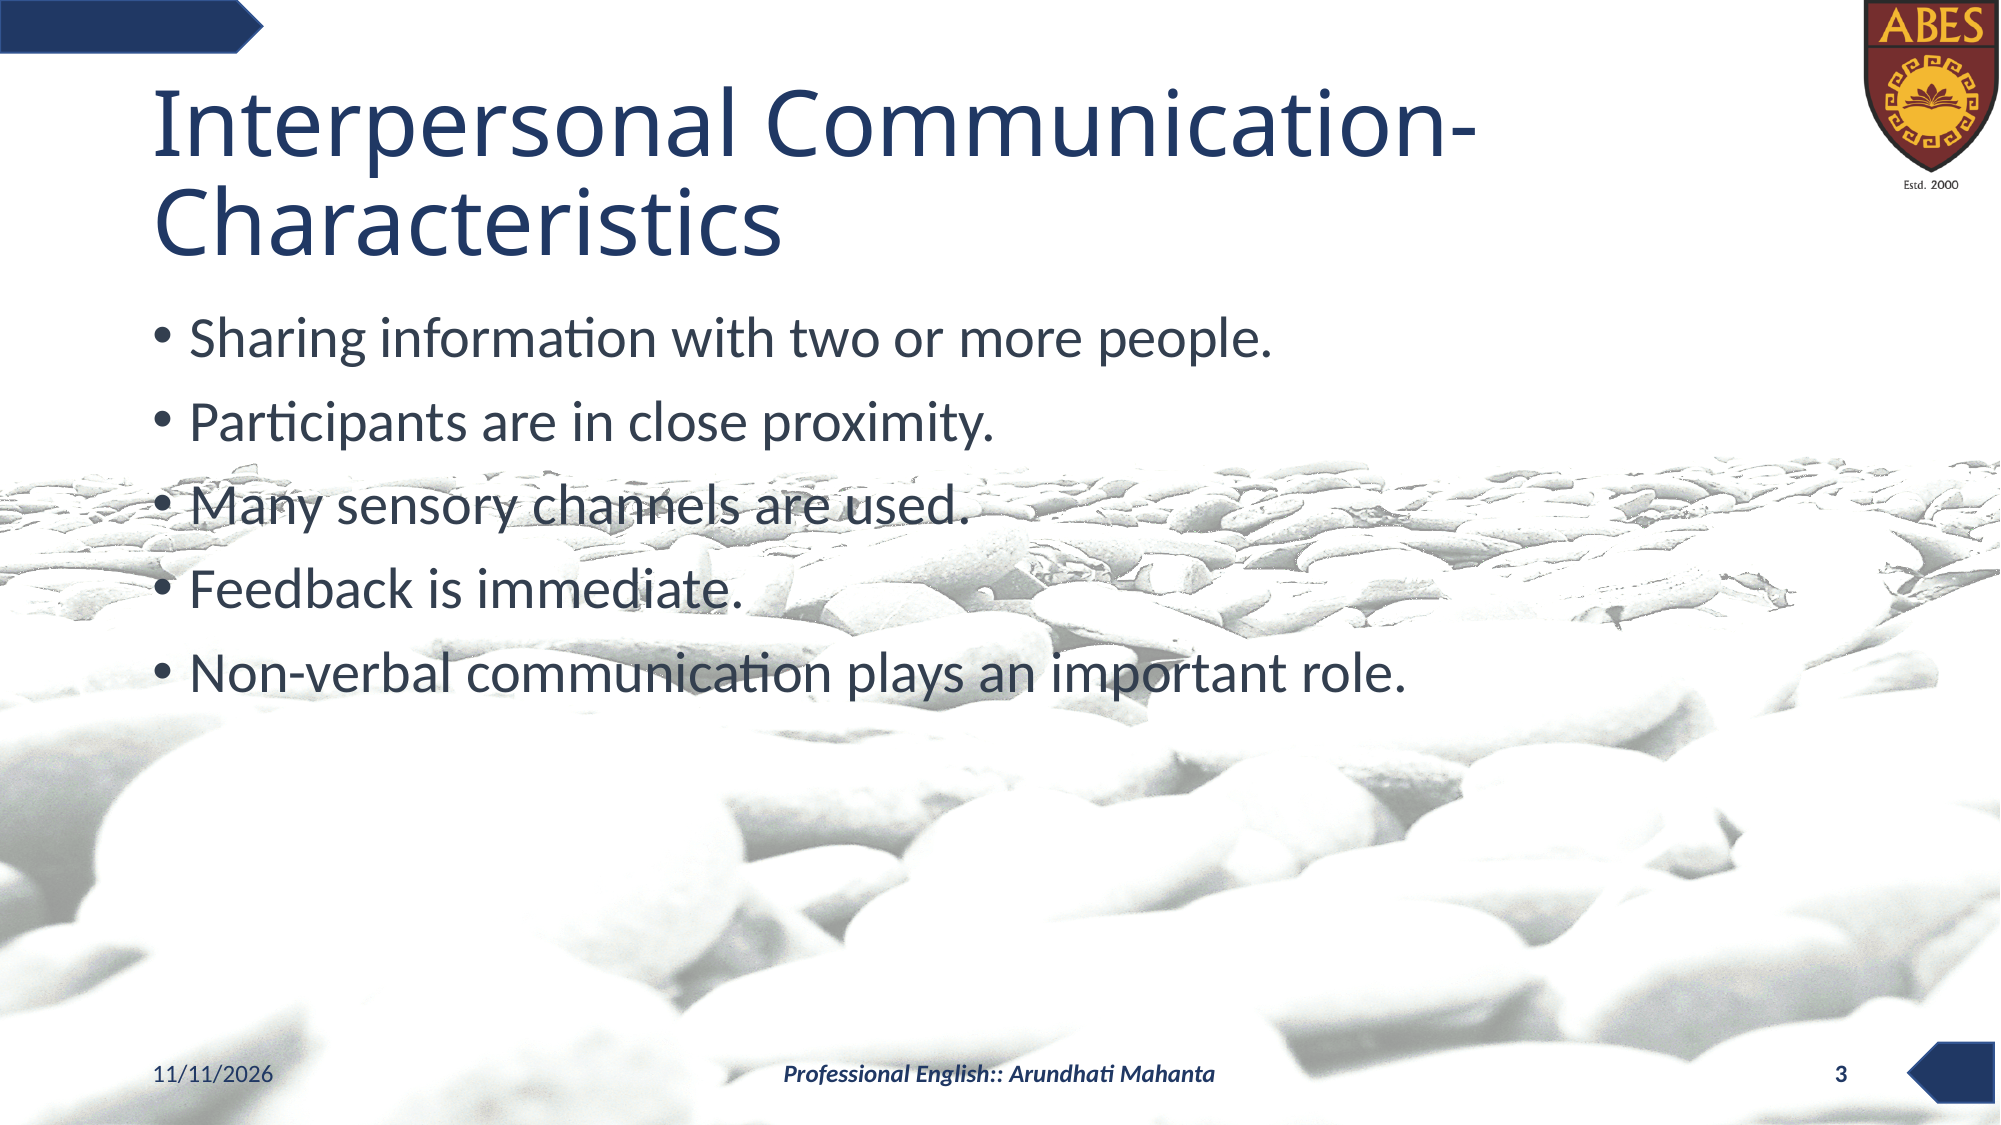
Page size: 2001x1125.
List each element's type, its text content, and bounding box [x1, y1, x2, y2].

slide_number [137, 1042, 588, 1103]
footer Professional English:: Arundhati Mahanta [662, 1042, 1338, 1103]
title Interpersonal Communication- Characteristics [137, 67, 1863, 285]
slide_number 3 [1412, 1042, 1863, 1103]
list Sharing information with two or more people. Participants are in close proximity. Many sensory channels are used. Feedback is immediate. Non-verbal communication plays an important role. [137, 299, 1863, 1014]
picture [1862, 0, 2000, 189]
